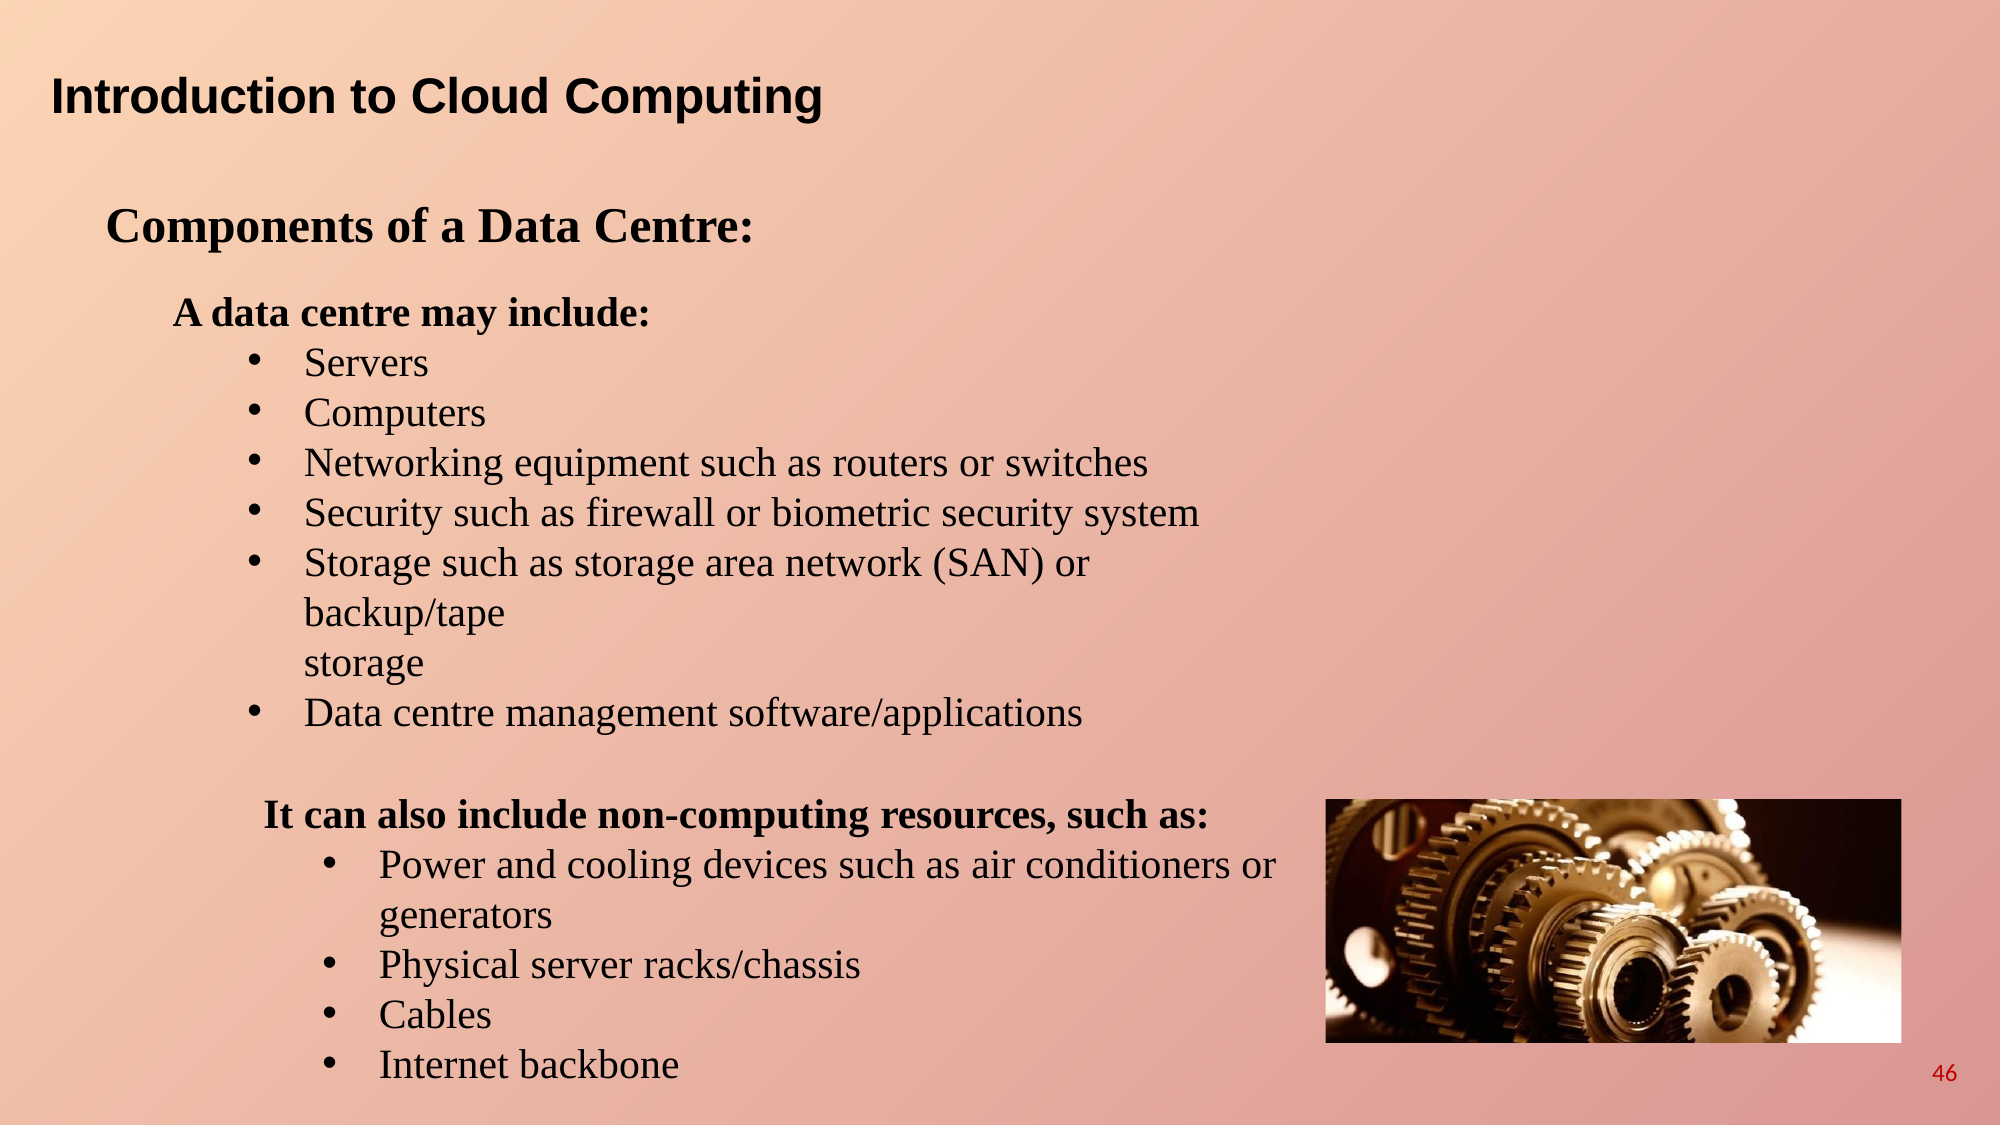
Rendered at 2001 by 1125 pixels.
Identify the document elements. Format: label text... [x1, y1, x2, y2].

text_box Components of a Data Centre: A data centre may include: Servers Computers Networking equipment such as routers or switches Security such as firewall or biometric security system Storage such as storage area network (SAN) or backup/tape storage Data centre management software/applications It can also include non-computing resources, such as: Power and cooling devices such as air conditioners or generators Physical server racks/chassis Cables Internet backbone [103, 190, 1301, 1088]
title Introduction to Cloud Computing [48, 61, 825, 251]
slide_number 46 [1925, 1060, 1964, 1125]
text_box [1325, 799, 1902, 1043]
